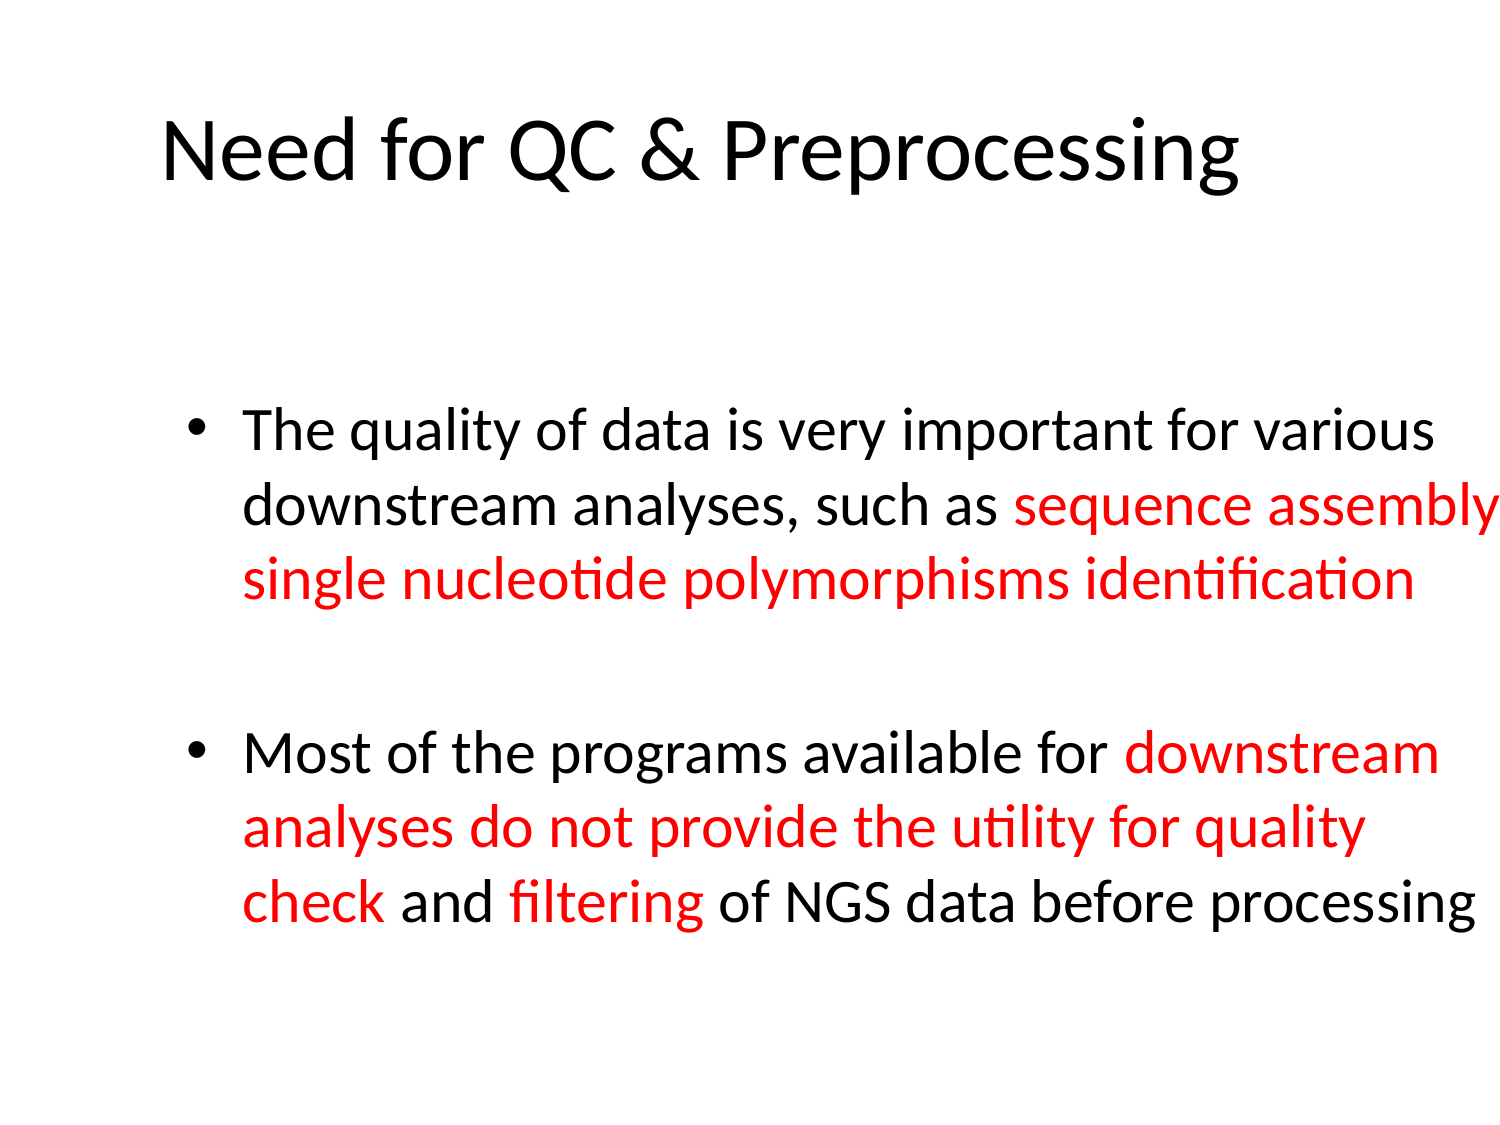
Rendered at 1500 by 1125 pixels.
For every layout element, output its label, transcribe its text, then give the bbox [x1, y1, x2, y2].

list The quality of data is very important for various downstream analyses, such as sequence assembly, single nucleotide polymorphisms identification Most of the programs available for downstream analyses do not provide the utility for quality check and filtering of NGS data before processing [171, 381, 1500, 957]
title Need for QC & Preprocessing [62, 50, 1342, 238]
